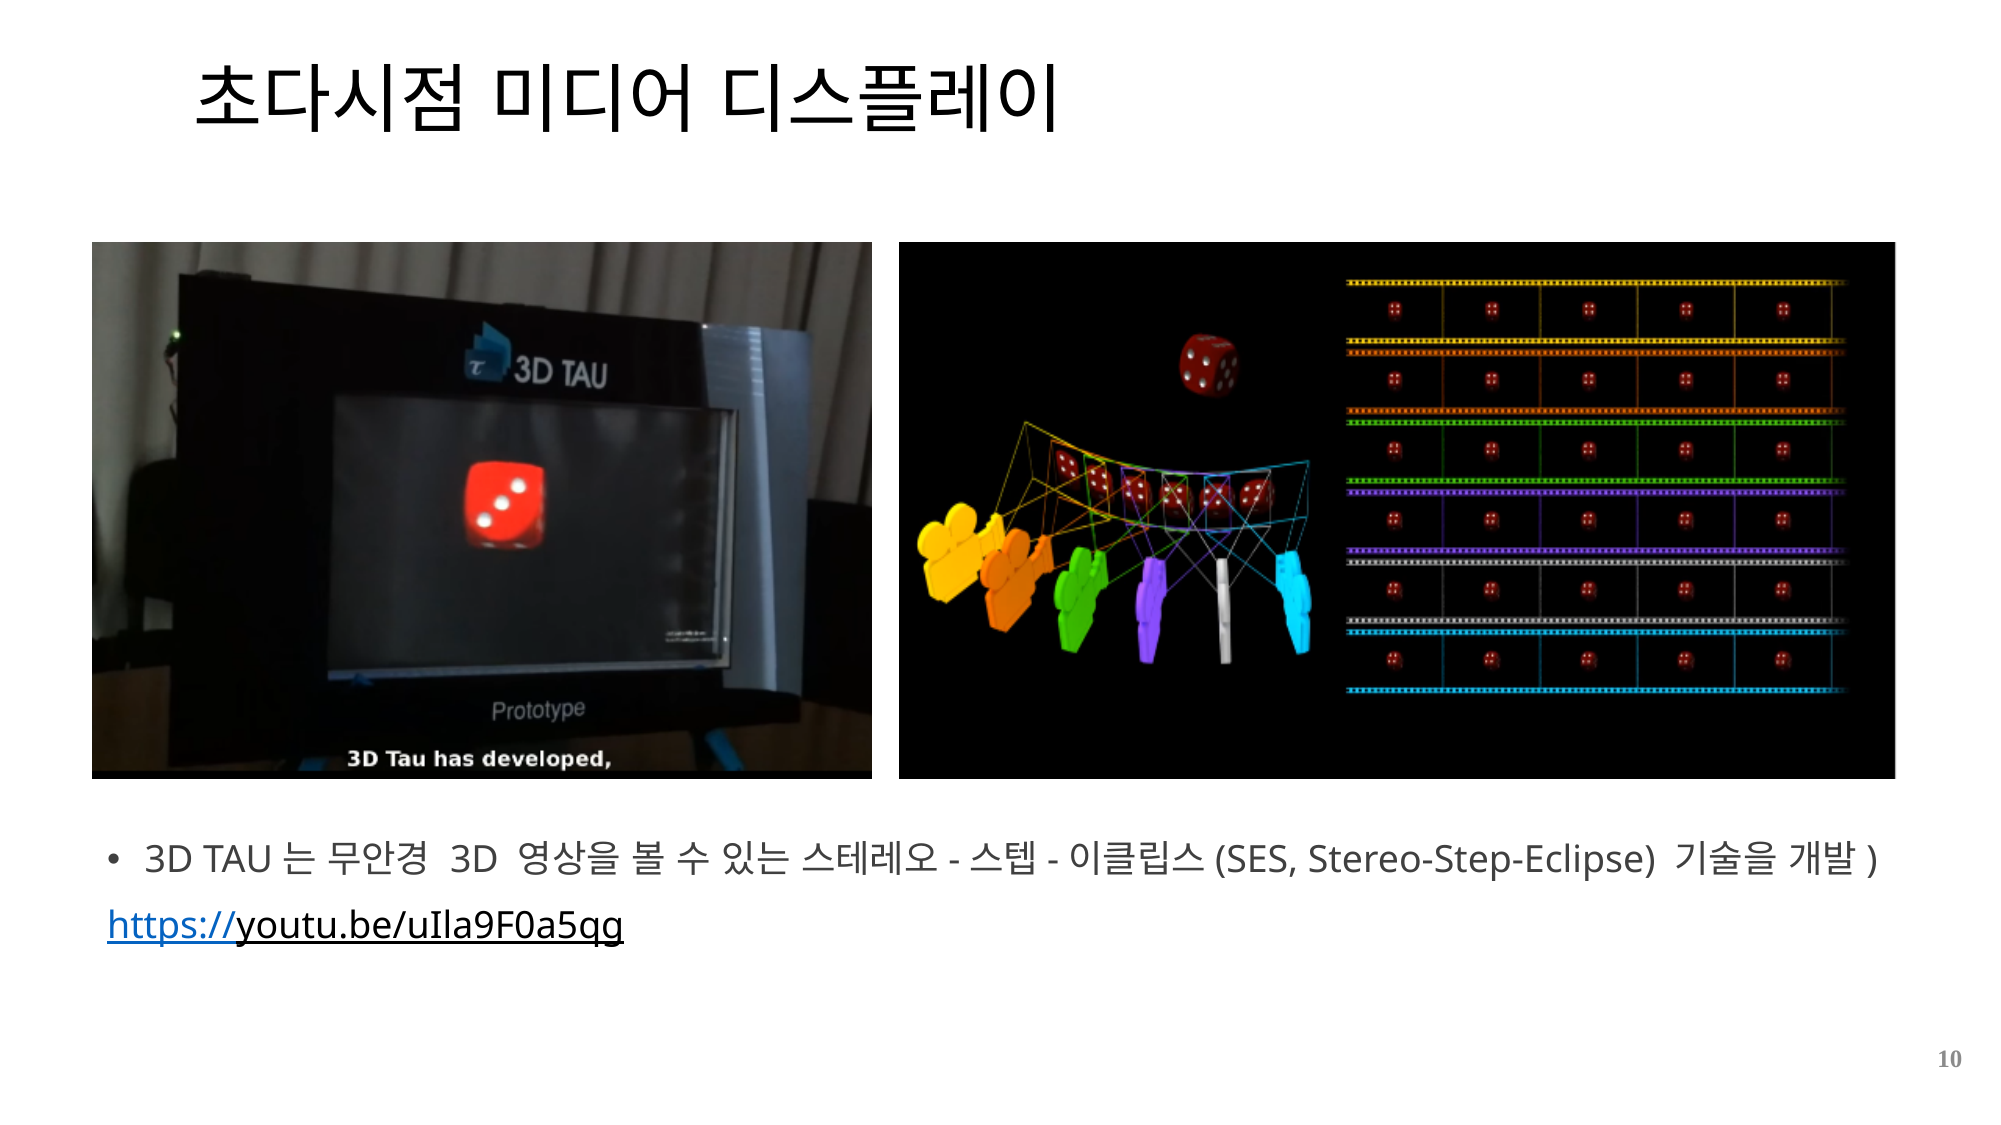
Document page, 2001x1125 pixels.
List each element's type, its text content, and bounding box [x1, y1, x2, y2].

text_box 초다시점 미디어 디스플레이 [178, 17, 1528, 188]
text_box 3D TAU는 무안경 3D 영상을 볼 수 있는 스테레오-스텝-이클립스(SES, Stereo-Step-Eclipse) 기술을 개발) https://youtu.be/uIla9F0a5qg [92, 832, 1896, 1059]
picture [899, 242, 1897, 779]
slide_number 10 [1527, 1028, 1978, 1088]
picture [92, 242, 872, 779]
